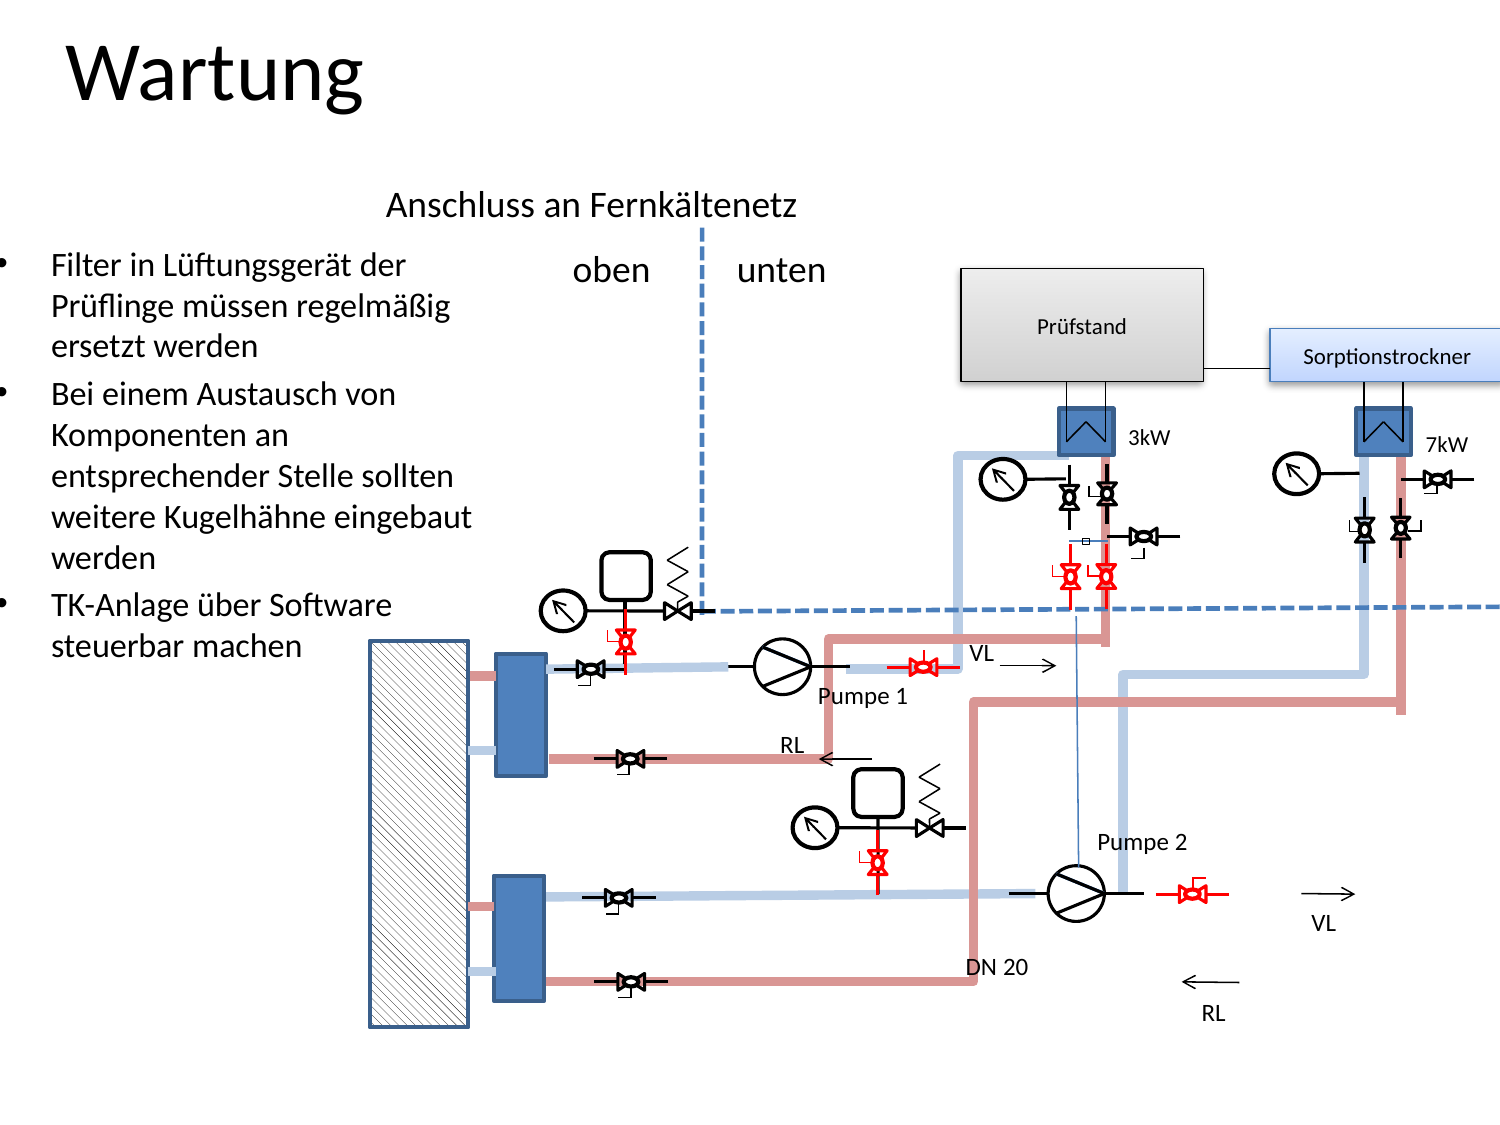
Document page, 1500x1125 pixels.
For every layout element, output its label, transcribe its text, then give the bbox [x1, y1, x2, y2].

title Wartung [0, 8, 431, 126]
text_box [369, 172, 1500, 1028]
list Filter in Lüftungsgerät der Prüflinge müssen regelmäßig ersetzt werden Bei einem Austausch von Komponenten an entsprechender Stelle sollten weitere Kugelhähne eingebaut werden TK-Anlage über Software steuerbar machen [0, 234, 364, 673]
